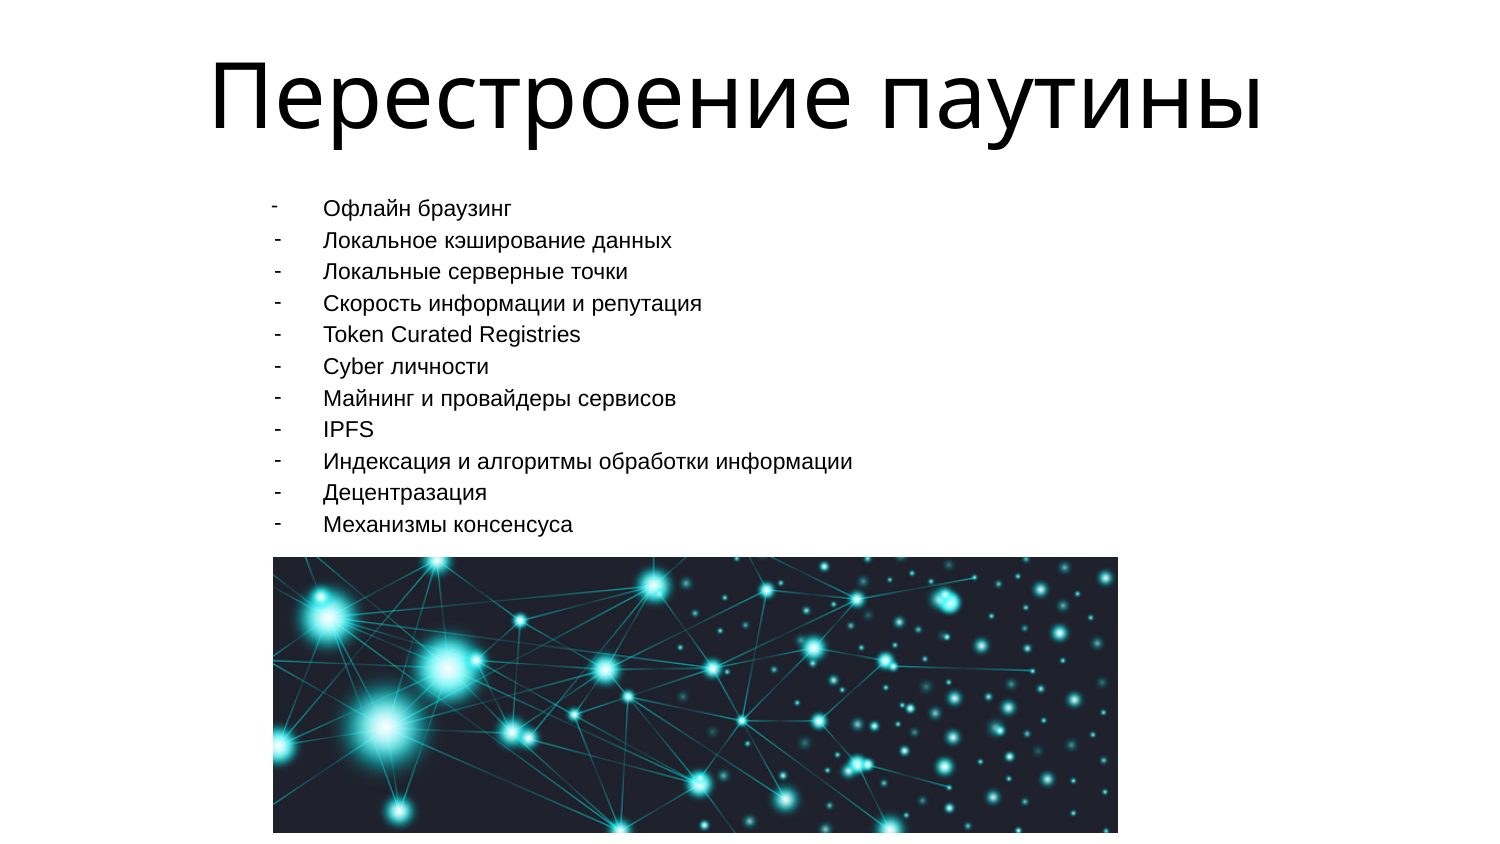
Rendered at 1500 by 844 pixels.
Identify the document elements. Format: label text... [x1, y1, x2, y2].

text_box Офлайн браузинг Локальное кэширование данных Локальные серверные точки Скорость информации и репутация Token Curated Registries Cyber личности Майнинг и провайдеры сервисов IPFS Индексация и алгоритмы обработки информации Децентразация Механизмы консенсуса [233, 174, 1270, 583]
picture [272, 557, 1119, 833]
title Перестроение паутины [62, 21, 1413, 162]
